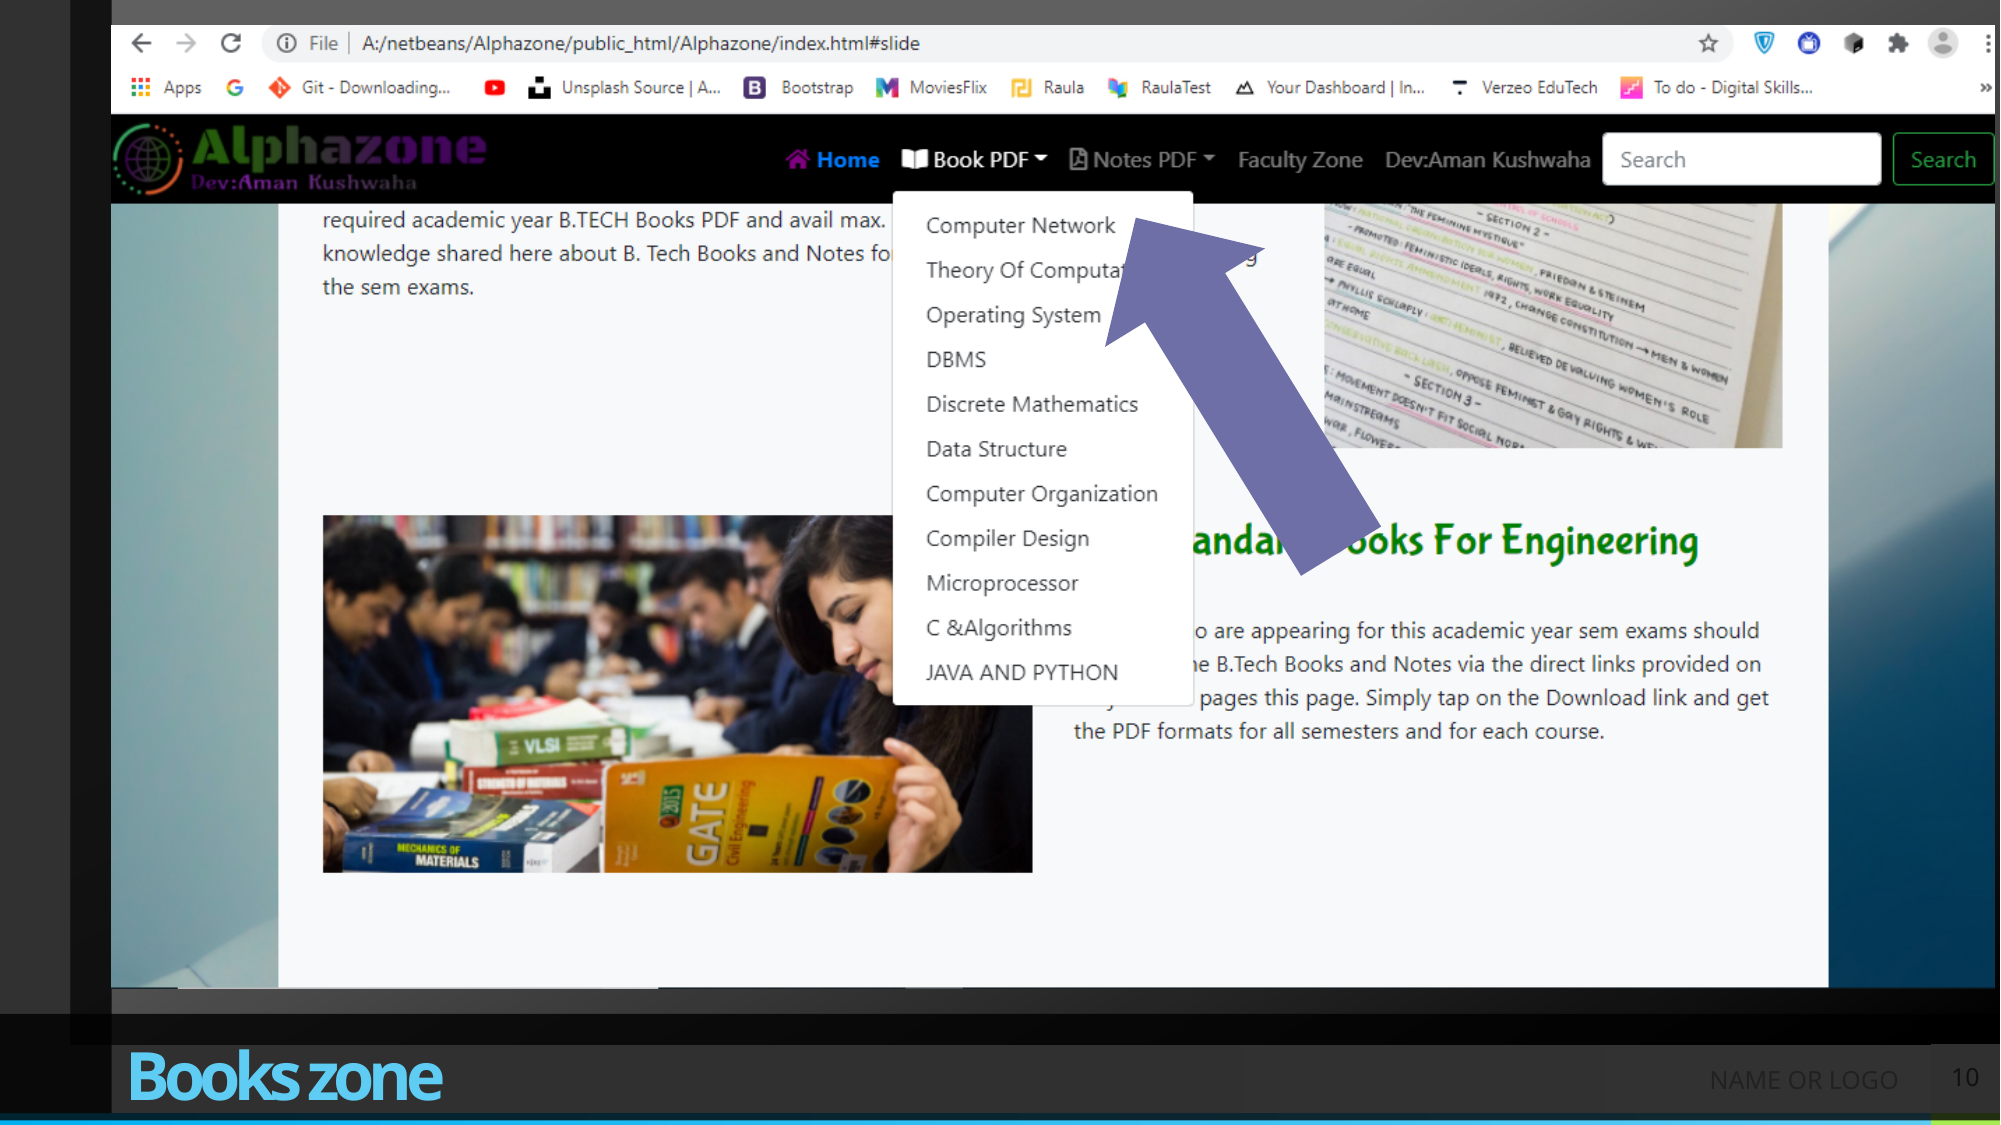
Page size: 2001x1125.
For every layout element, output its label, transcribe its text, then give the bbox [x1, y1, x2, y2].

picture [1963, 759, 1972, 771]
text_box [0, 1013, 2000, 1121]
text_box [0, 0, 113, 1013]
picture [111, 25, 1995, 989]
text_box Books zone [125, 1044, 1986, 1115]
picture [1929, 820, 1939, 824]
